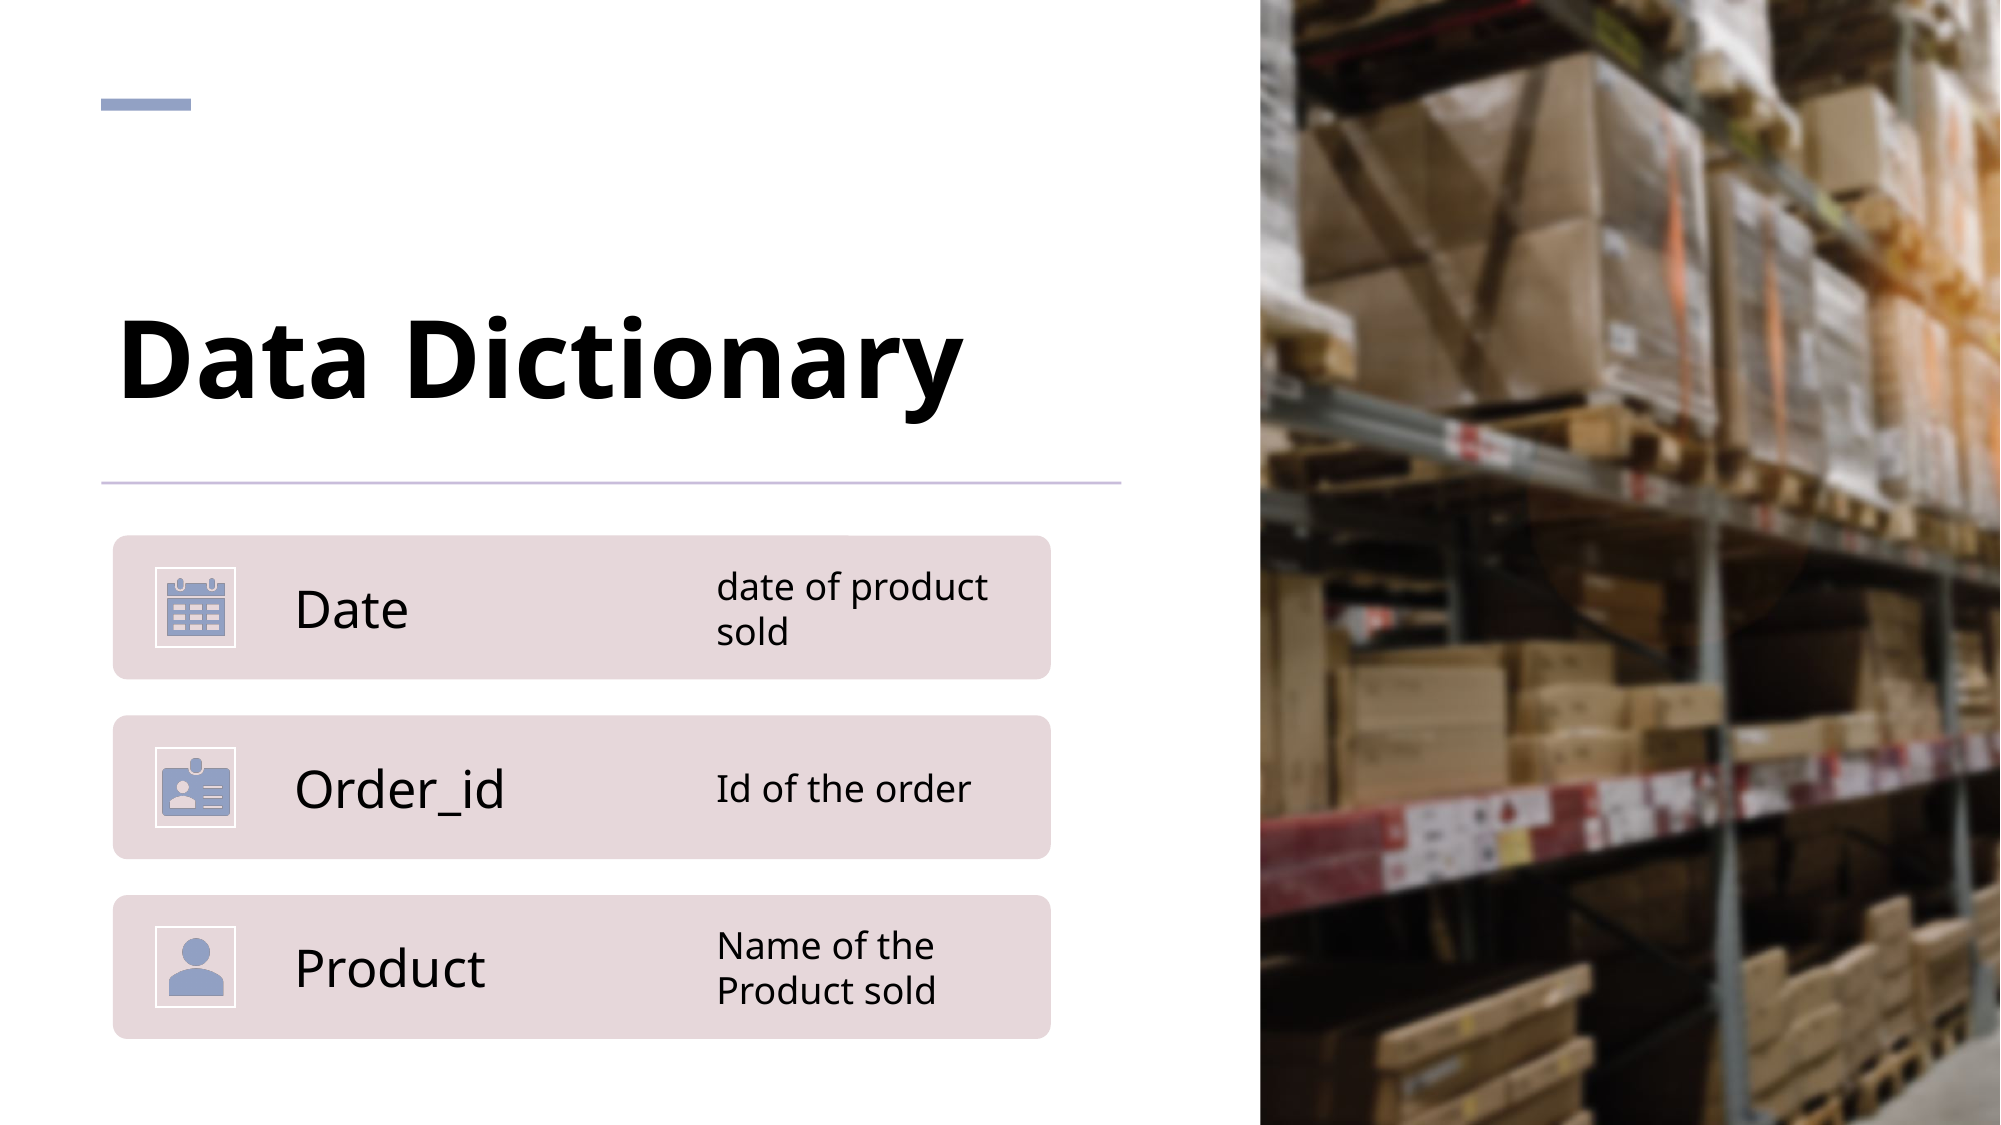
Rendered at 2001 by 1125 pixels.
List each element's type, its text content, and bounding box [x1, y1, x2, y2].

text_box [112, 535, 1051, 1040]
picture [1260, 0, 2000, 1125]
text_box [0, 0, 1260, 1125]
text_box [100, 98, 192, 112]
text_box [100, 481, 1122, 486]
title Data Dictionary [100, 176, 1129, 429]
